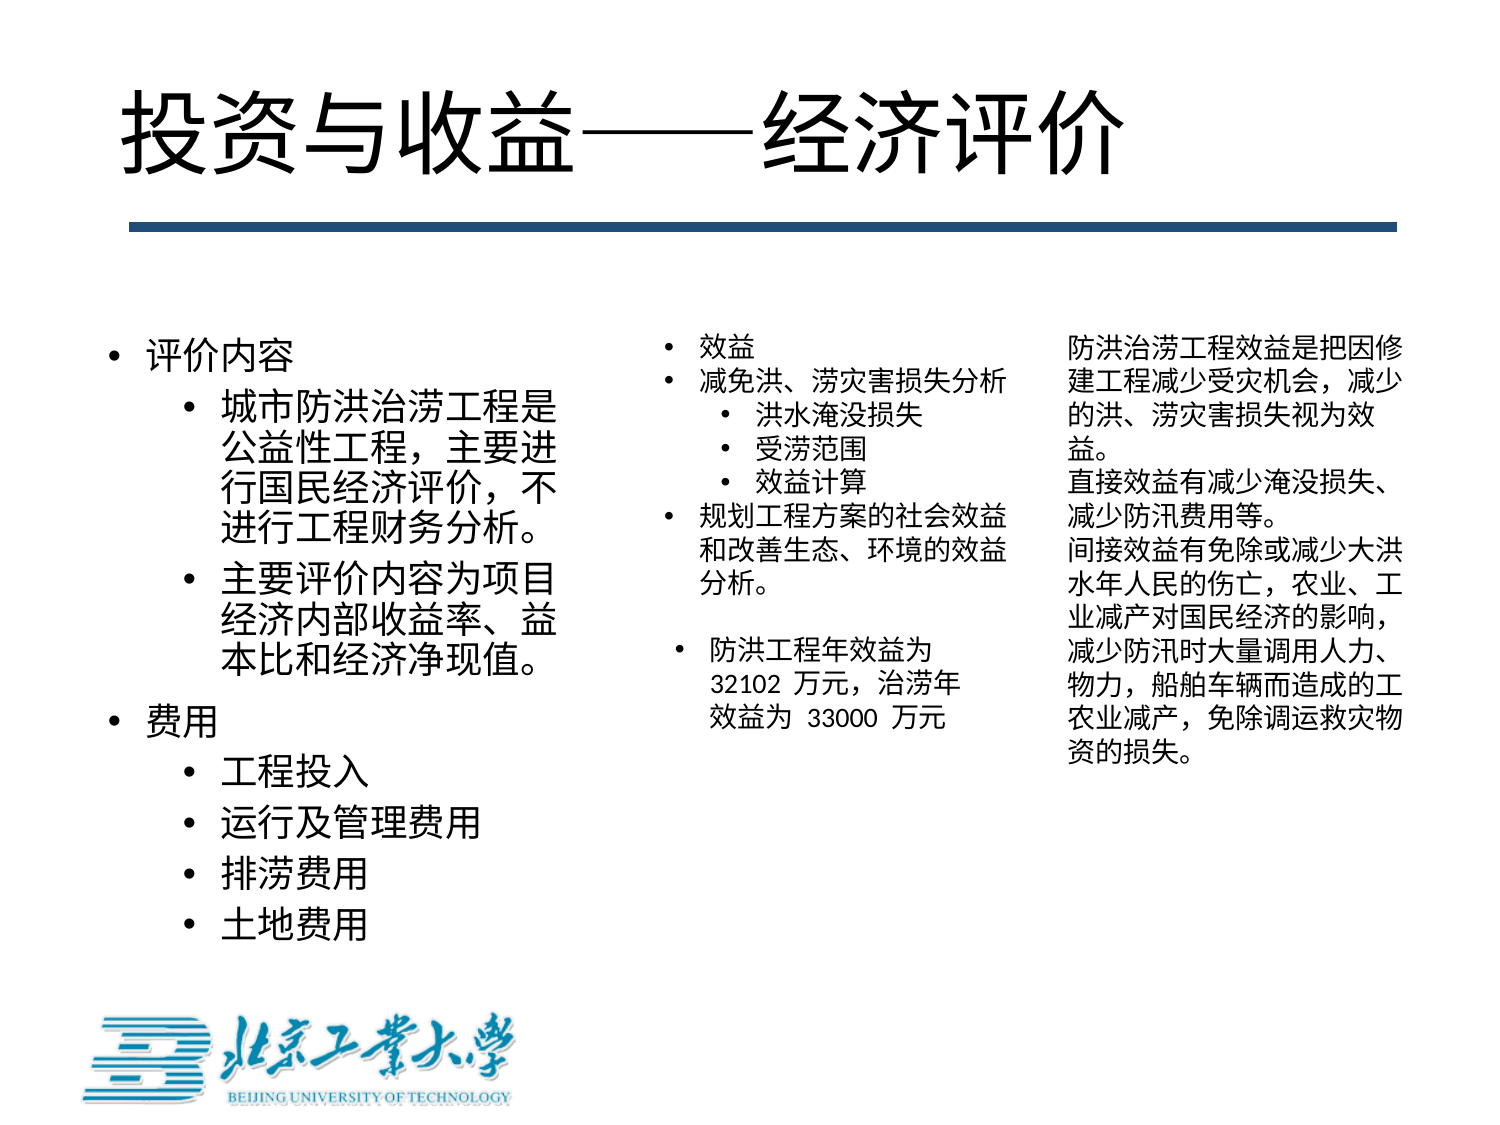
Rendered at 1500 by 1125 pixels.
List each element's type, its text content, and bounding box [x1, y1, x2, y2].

picture [67, 1001, 561, 1125]
title 投资与收益——经济评价 [103, 59, 1397, 216]
text_box 防洪治涝工程效益是把因修建工程减少受灾机会，减少的洪、涝灾害损失视为效 益。 直接效益有减少淹没损失、减少防汛费用等。 间接效益有免除或减少大洪水年人民的伤亡，农业、工业减产对国民经济的影响，减少防汛时大量调用人力、物力，船舶车辆而造成的工农业减产，免除调运救灾物资的损失。 [1053, 322, 1427, 776]
text_box 防洪工程年效益为 32102 万元，治涝年效益为 33000 万元 [603, 624, 995, 741]
list 评价内容 城市防洪治涝工程是公益性工程，主要进行国民经济评价，不进行工程财务分析。 主要评价内容为项目经济内部收益率、益本比和经济净现值。 费用 工程投入 运行及管理费用 排涝费用 土地费用 [92, 329, 604, 808]
text_box 效益 减免洪、涝灾害损失分析 洪水淹没损失 受涝范围 效益计算 规划工程方案的社会效益和改善生态、环境的效益分析。 [649, 322, 1031, 607]
